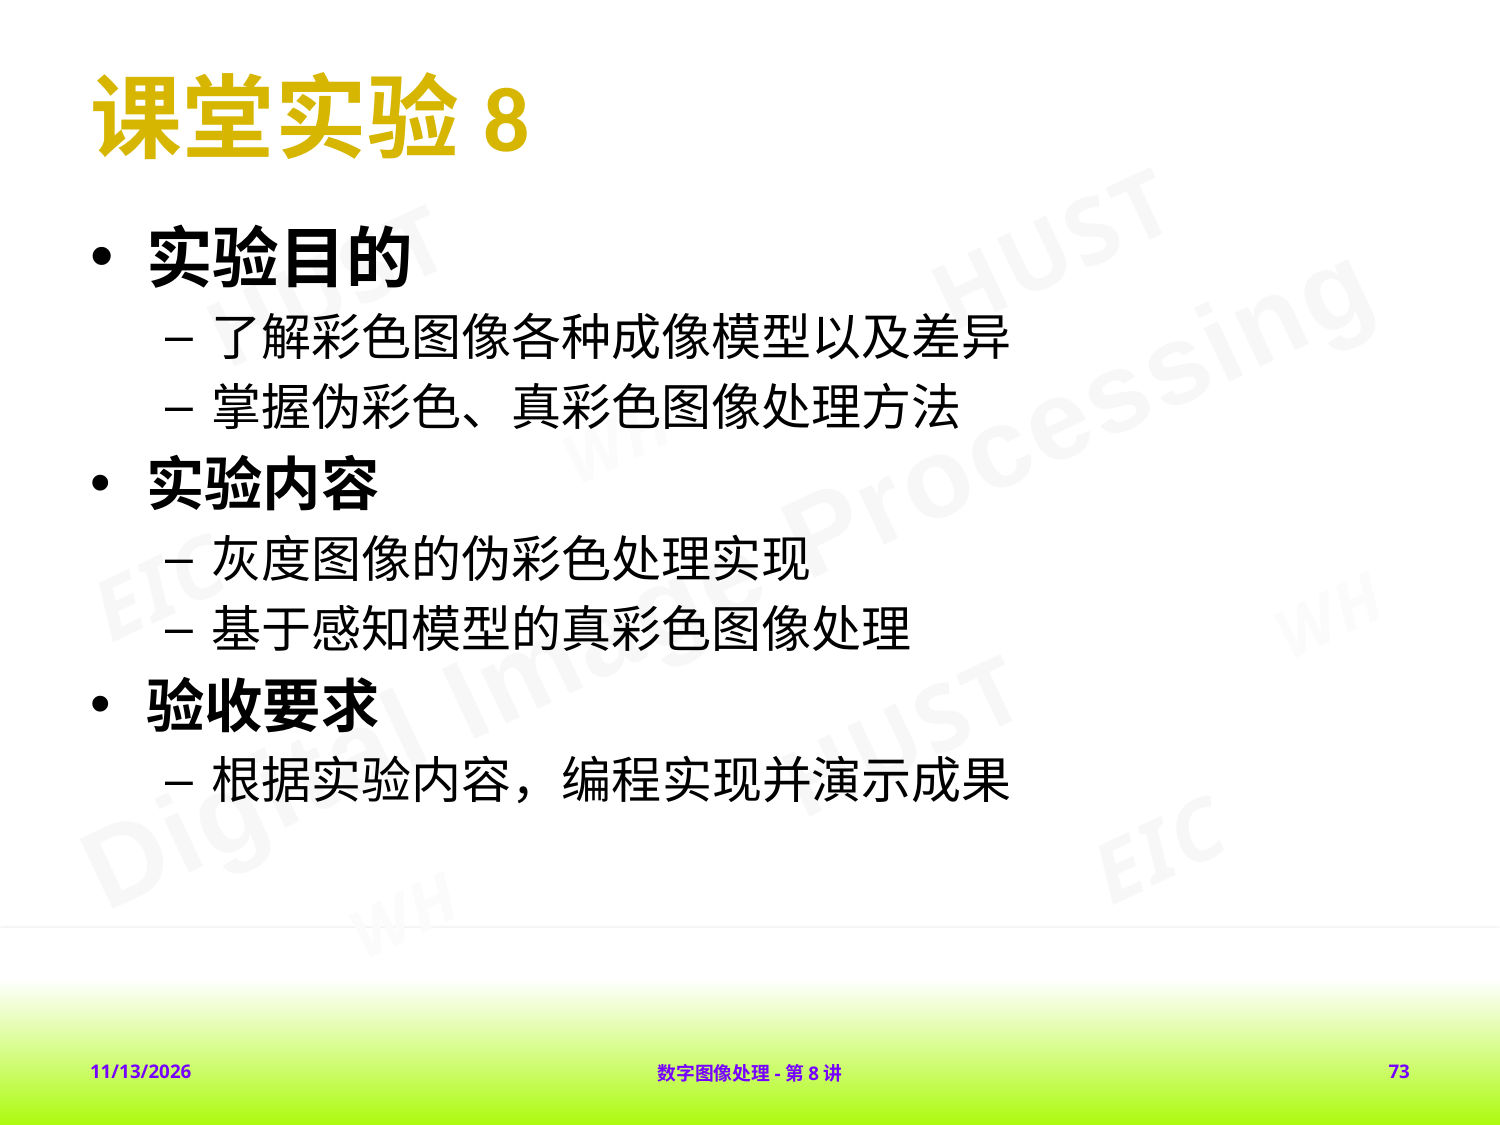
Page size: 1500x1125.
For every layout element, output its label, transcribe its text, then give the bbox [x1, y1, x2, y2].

list 实验目的 了解彩色图像各种成像模型以及差异 掌握伪彩色、真彩色图像处理方法 实验内容 灰度图像的伪彩色处理实现 基于感知模型的真彩色图像处理 验收要求 根据实验内容，编程实现并演示成果 [74, 207, 1426, 1083]
footer 数字图像处理-第8讲 [512, 1042, 988, 1103]
slide_number 73 [1074, 1042, 1425, 1103]
title 课堂实验8 [74, 44, 1426, 185]
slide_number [75, 1042, 425, 1103]
